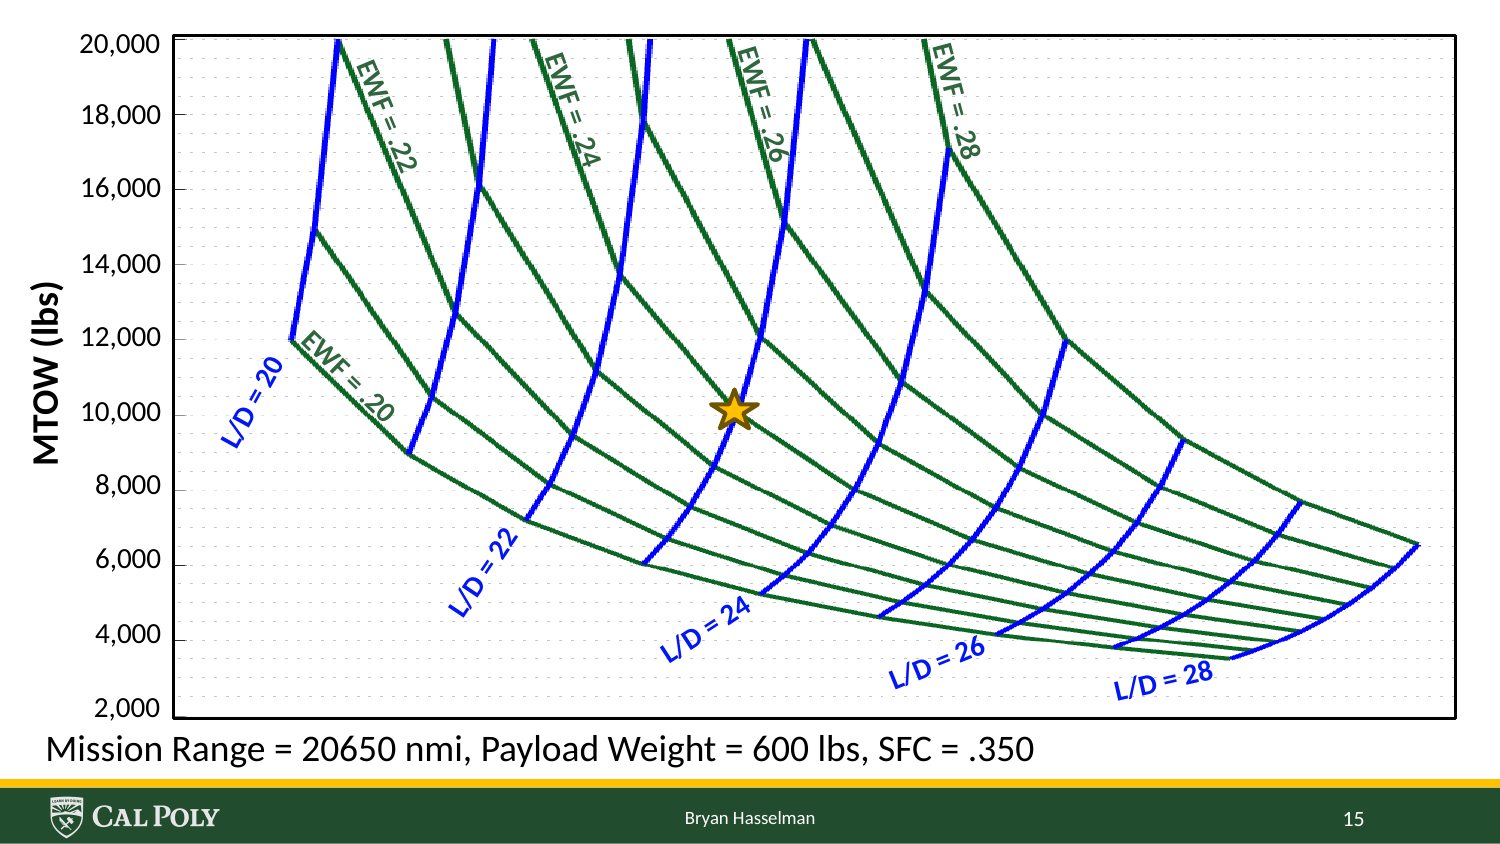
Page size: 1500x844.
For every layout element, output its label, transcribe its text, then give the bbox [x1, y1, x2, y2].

footer Bryan Hasselman [453, 794, 1047, 840]
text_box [12, 17, 1455, 734]
text_box Mission Range = 20650 nmi, Payload Weight = 600 lbs, SFC = .350 [30, 742, 1362, 777]
slide_number 15 [1218, 794, 1380, 840]
